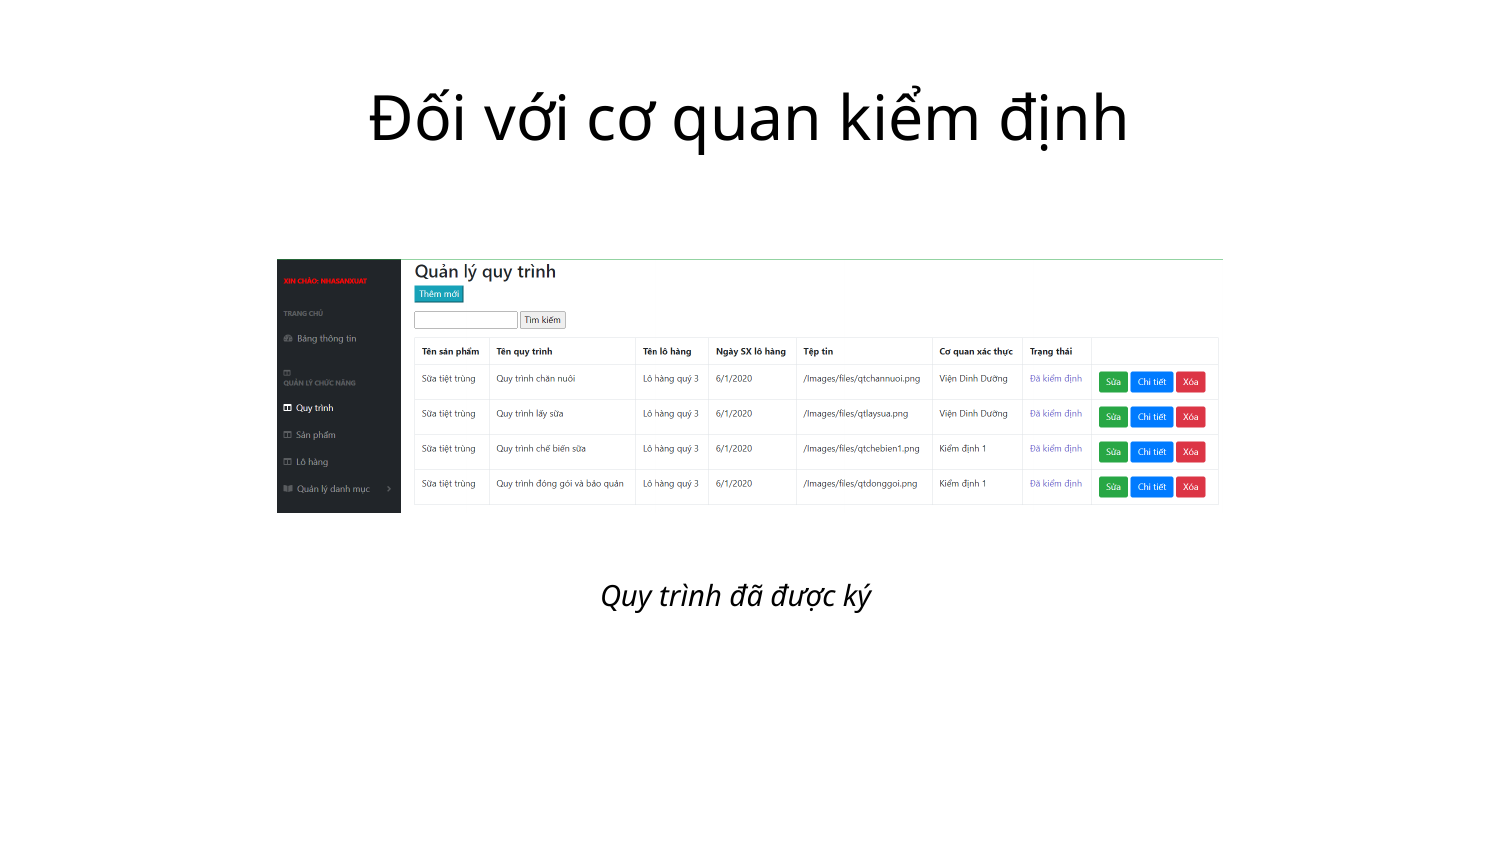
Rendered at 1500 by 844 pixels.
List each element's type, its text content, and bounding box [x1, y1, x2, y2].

text_box Quy trình đã được ký [435, 547, 1065, 632]
picture [277, 259, 1223, 514]
title Đối với cơ quan kiểm định [75, 57, 1425, 169]
